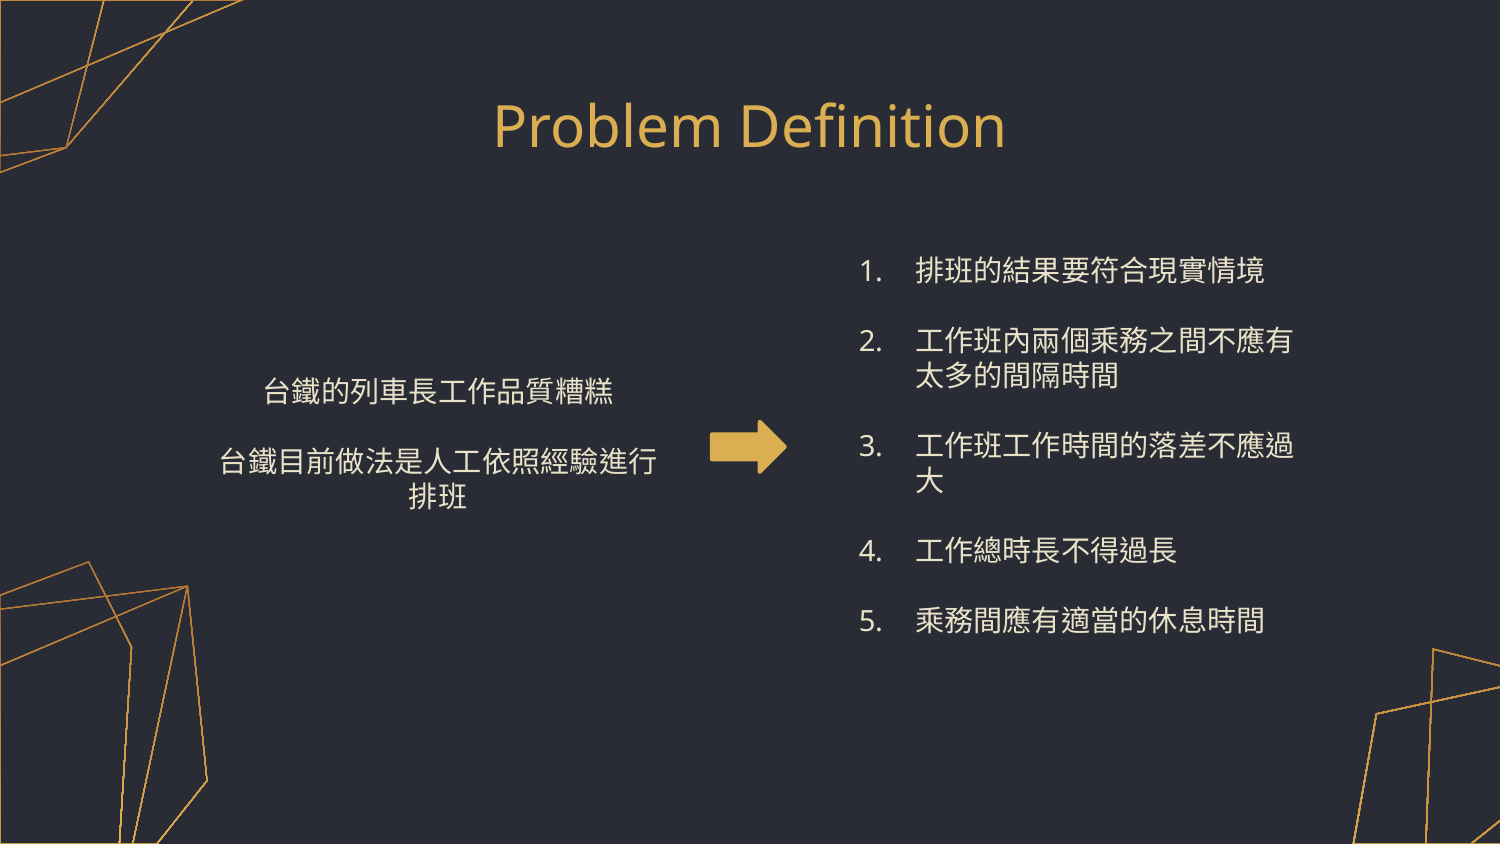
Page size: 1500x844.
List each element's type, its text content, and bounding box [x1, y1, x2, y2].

text_box 台鐵的列車長工作品質糟糕 台鐵目前做法是人工依照經驗進行排班 [196, 217, 680, 669]
text_box [709, 419, 787, 474]
list 排班的結果要符合現實情境 工作班內兩個乘務之間不應有太多的間隔時間 工作班工作時間的落差不應過大 工作總時長不得過長 乘務間應有適當的休息時間 [843, 236, 1328, 689]
title Problem Definition [327, 88, 1173, 160]
